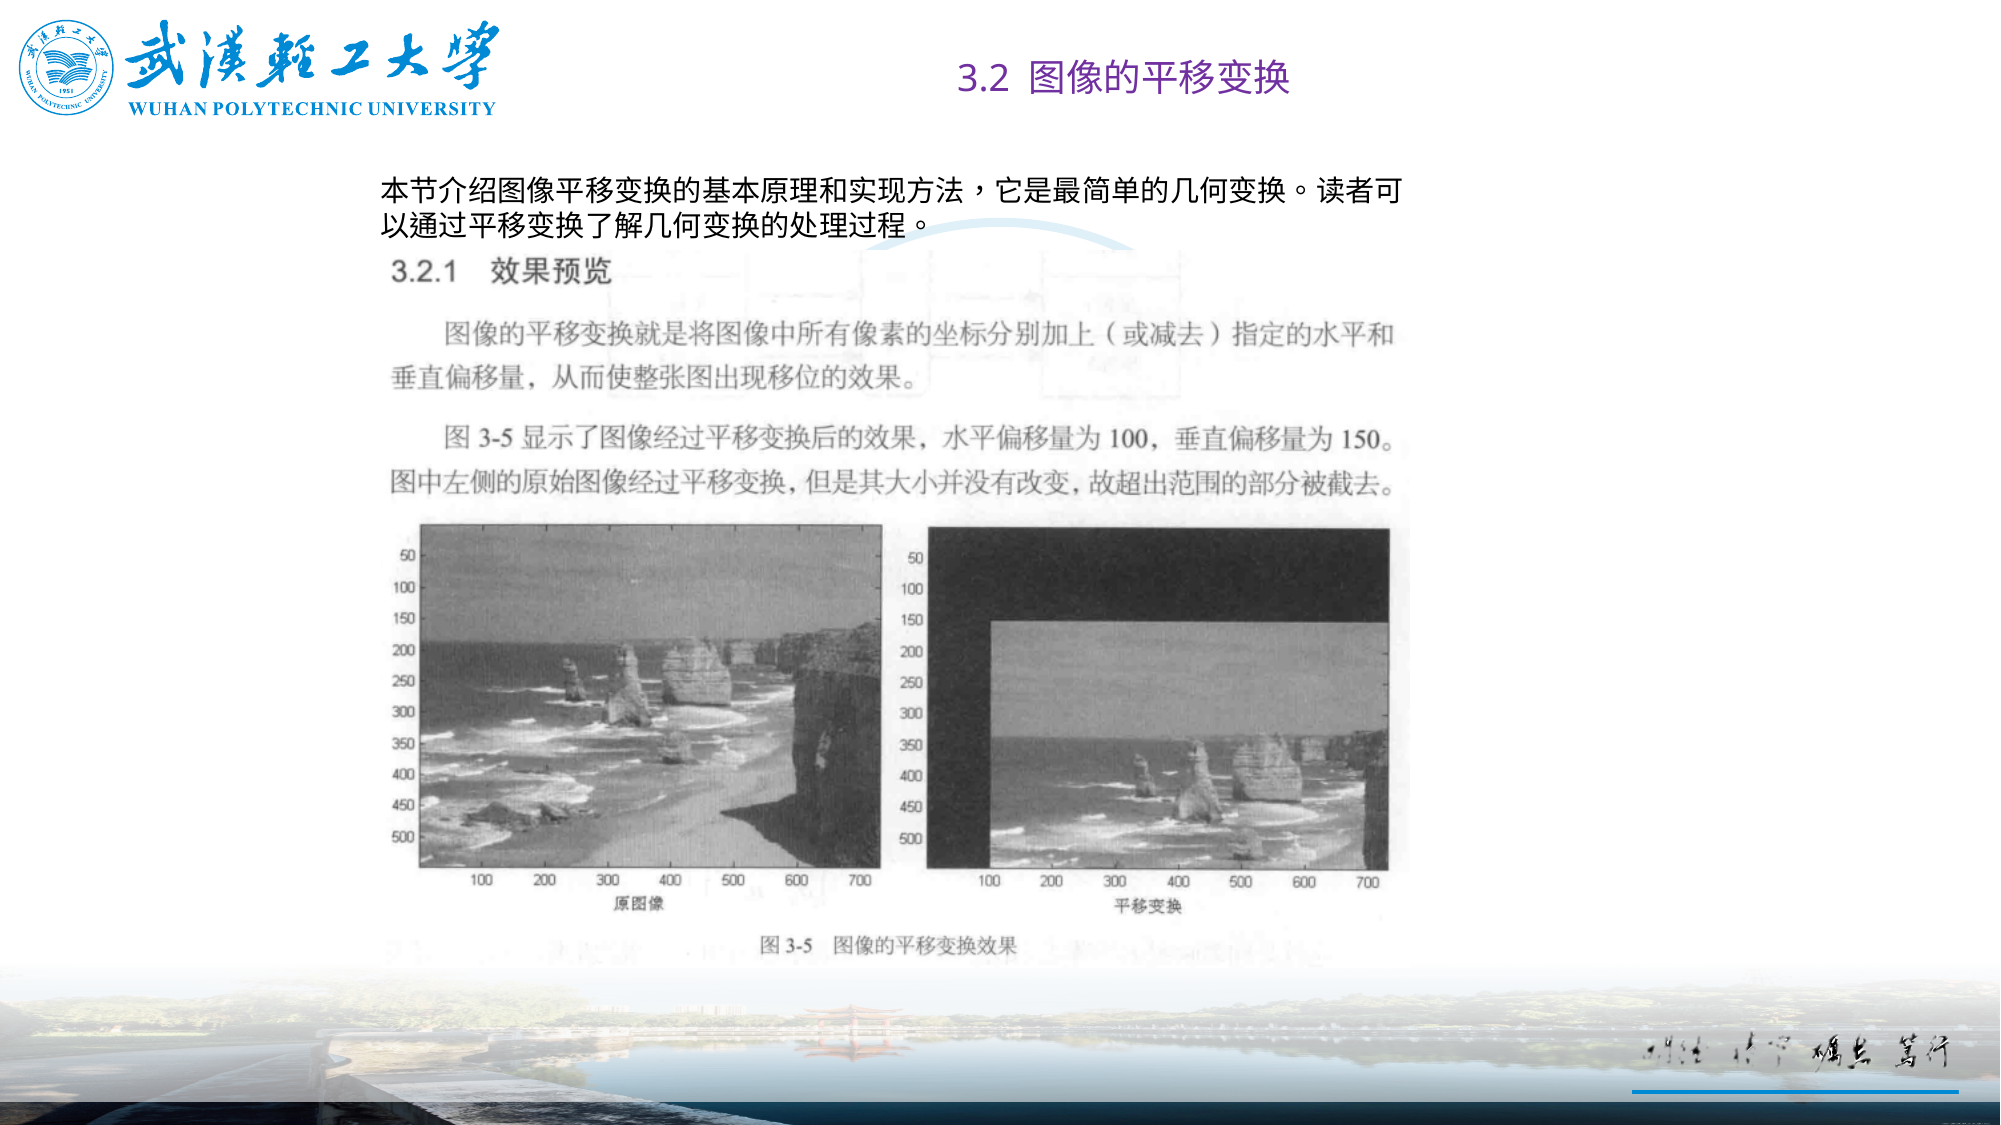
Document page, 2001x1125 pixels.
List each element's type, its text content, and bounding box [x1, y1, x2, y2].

text_box 本节介绍图像平移变换的基本原理和实现方法，它是最简单的几何变换。读者可 以通过平移变换了解几何变换的处理过程。 [365, 164, 1750, 250]
picture [1632, 1090, 1961, 1094]
picture [381, 250, 1410, 968]
text_box 3.2 图像的平移变换 [644, 46, 1604, 107]
picture [0, 1102, 2000, 1125]
